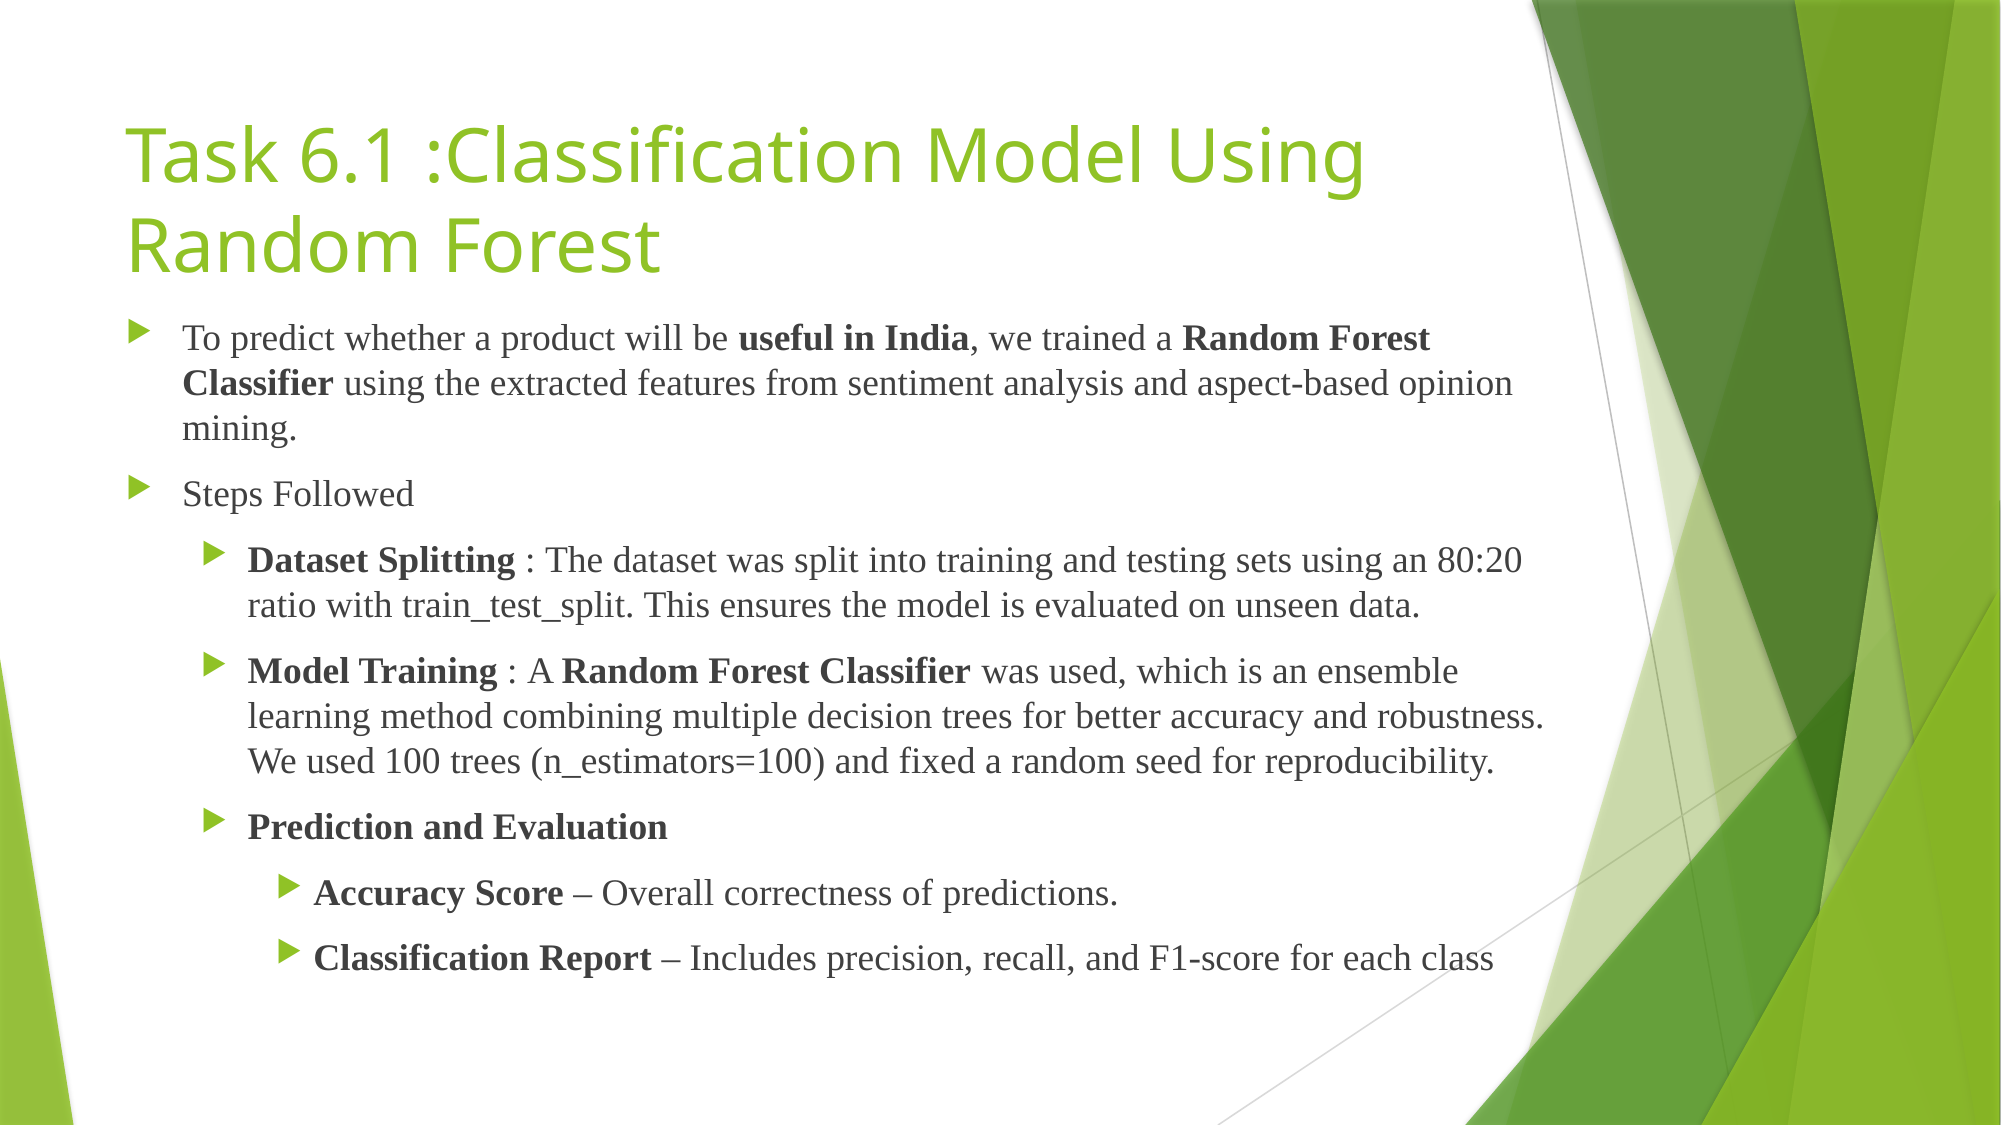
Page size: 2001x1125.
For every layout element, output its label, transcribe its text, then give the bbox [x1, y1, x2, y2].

text_box Task 6.1 :Classification Model Using Random Forest [111, 99, 1613, 287]
text_box To predict whether a product will be useful in India, we trained a Random Forest Classifier using the extracted features from sentiment analysis and aspect-based opinion mining. Steps Followed Dataset Splitting : The dataset was split into training and testing sets using an 80:20 ratio with train_test_split. This ensures the model is evaluated on unseen data. Model Training : A Random Forest Classifier was used, which is an ensemble learning method combining multiple decision trees for better accuracy and robustness. We used 100 trees (n_estimators=100) and fixed a random seed for reproducibility. Prediction and Evaluation Accuracy Score – Overall correctness of predictions. Classification Report – Includes precision, recall, and F1-score for each class [111, 305, 1591, 1083]
